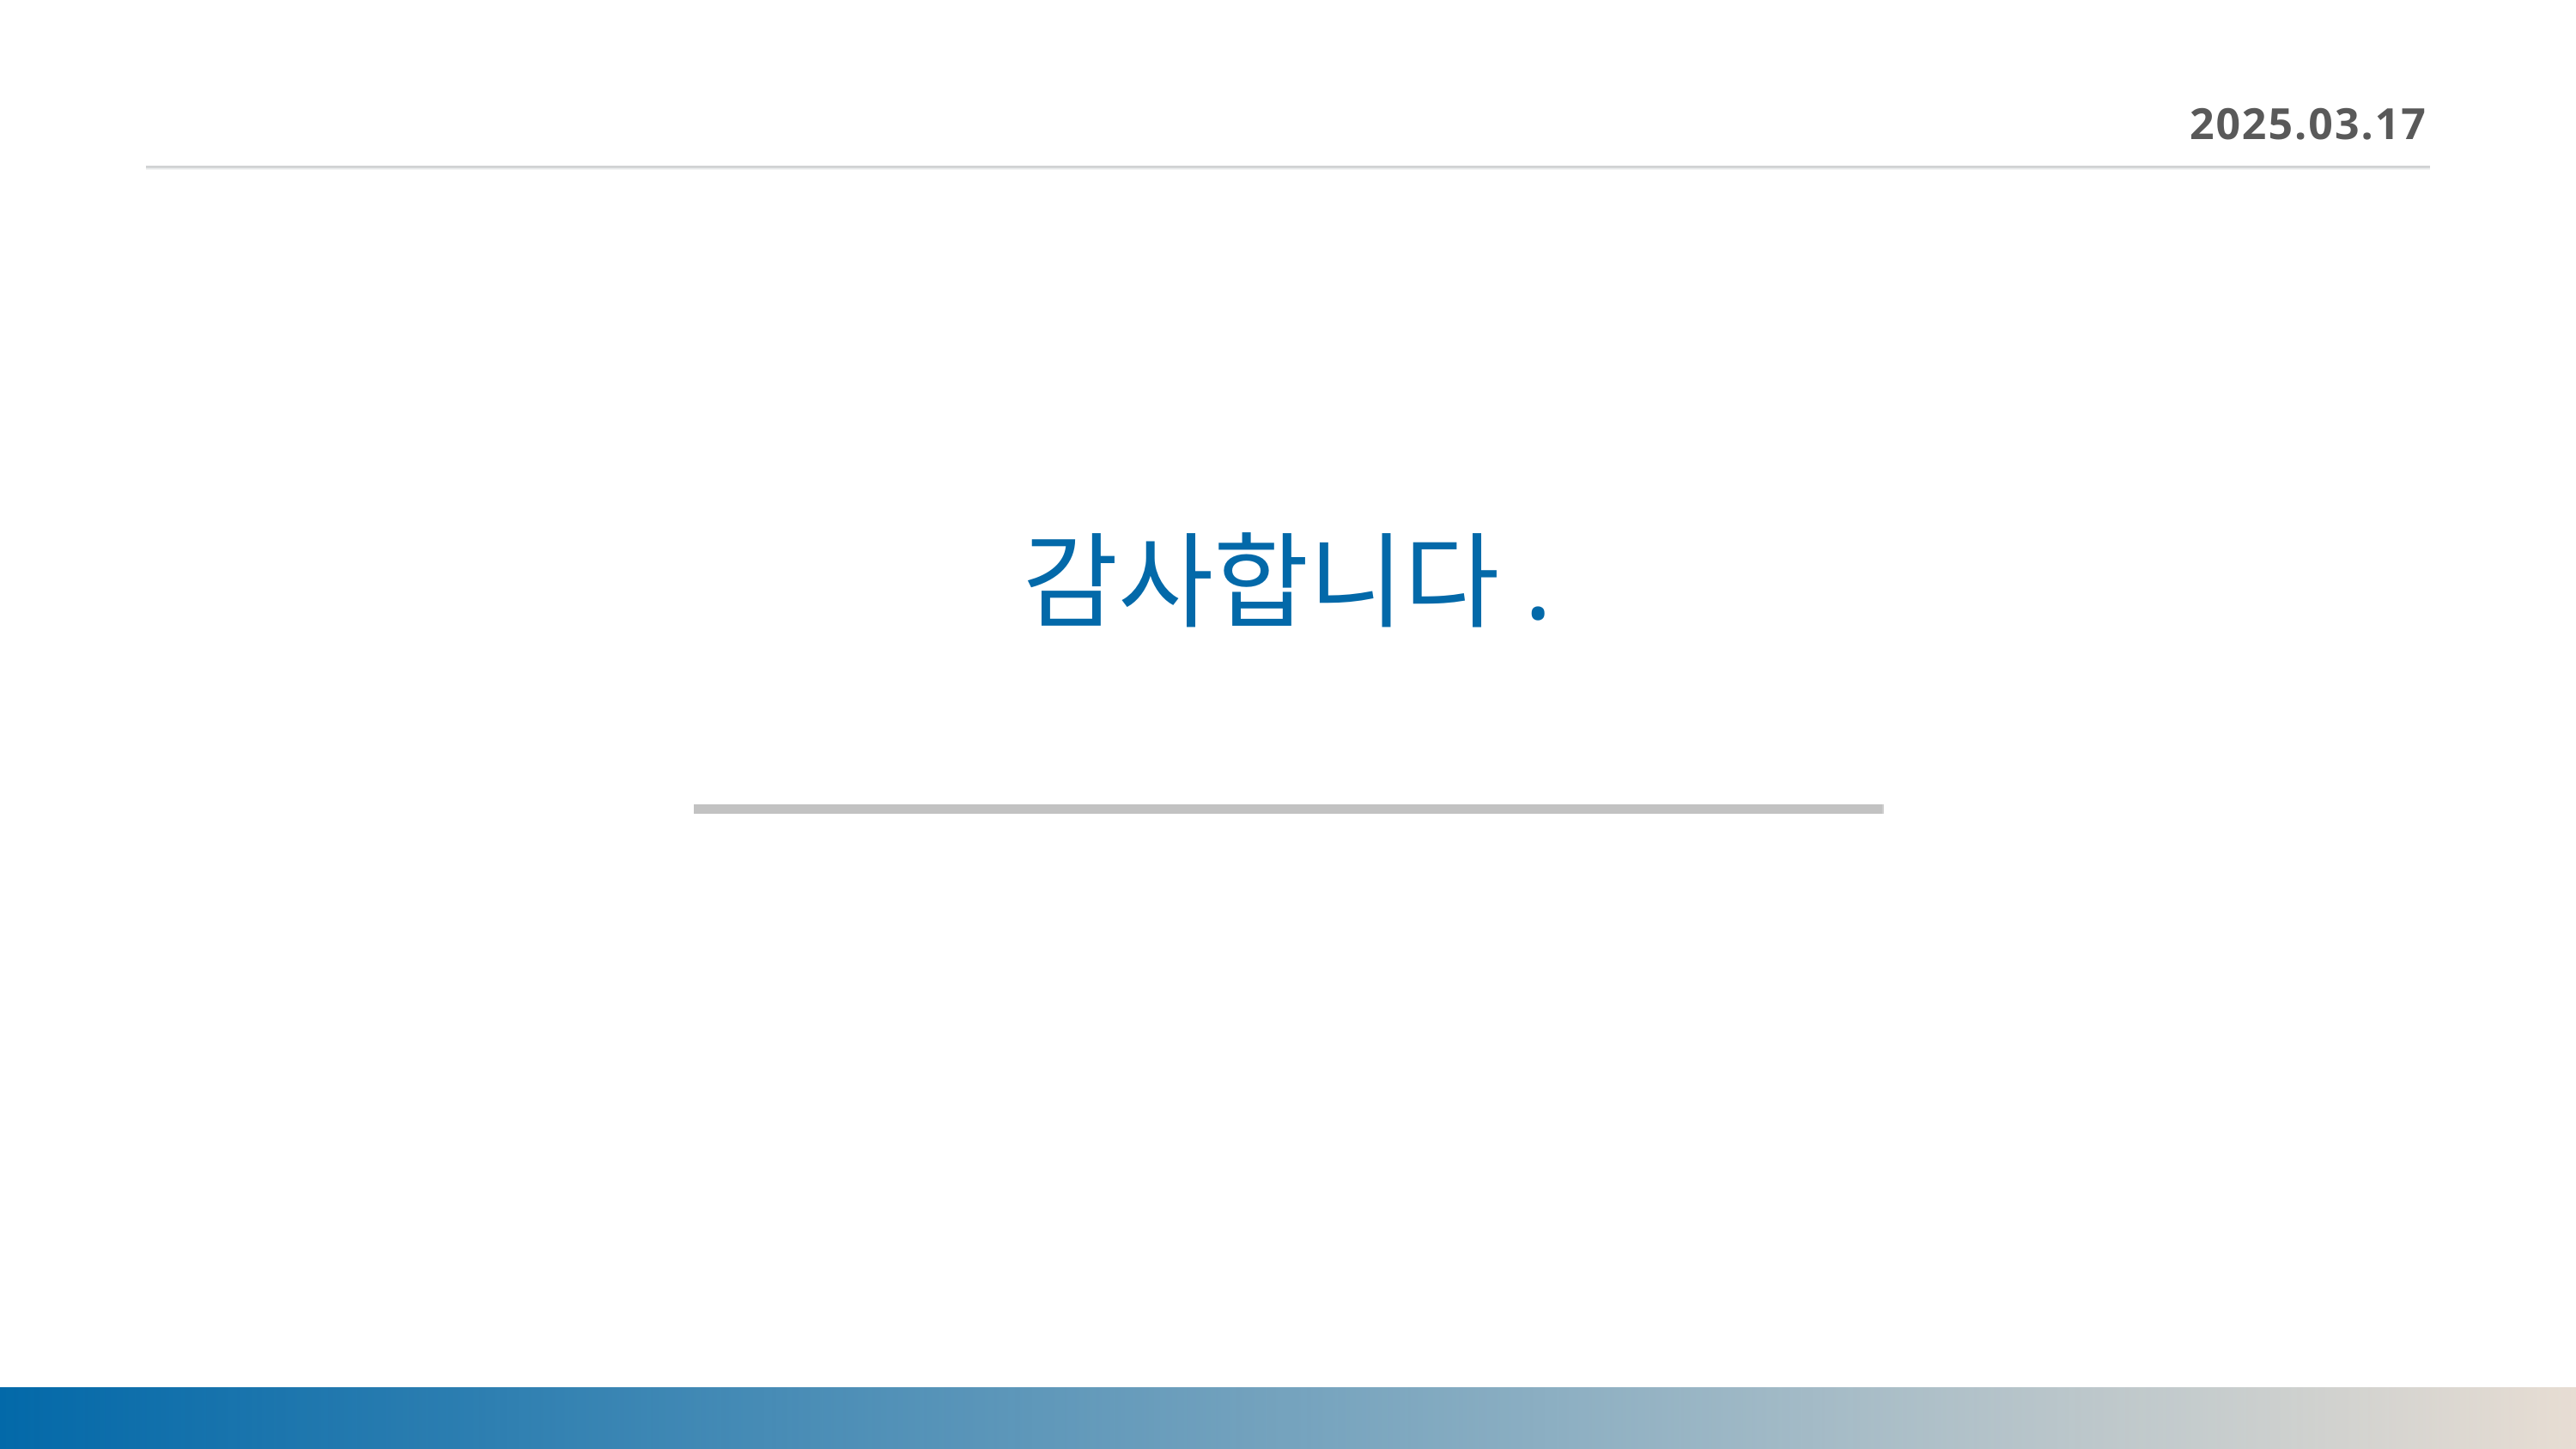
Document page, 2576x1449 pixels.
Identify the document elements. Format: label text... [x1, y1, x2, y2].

text_box 2025.03.17 [2076, 94, 2426, 155]
picture [694, 804, 1884, 815]
picture [0, 1387, 2576, 1449]
picture [146, 166, 2430, 171]
text_box 감사합니다. [722, 500, 1854, 648]
